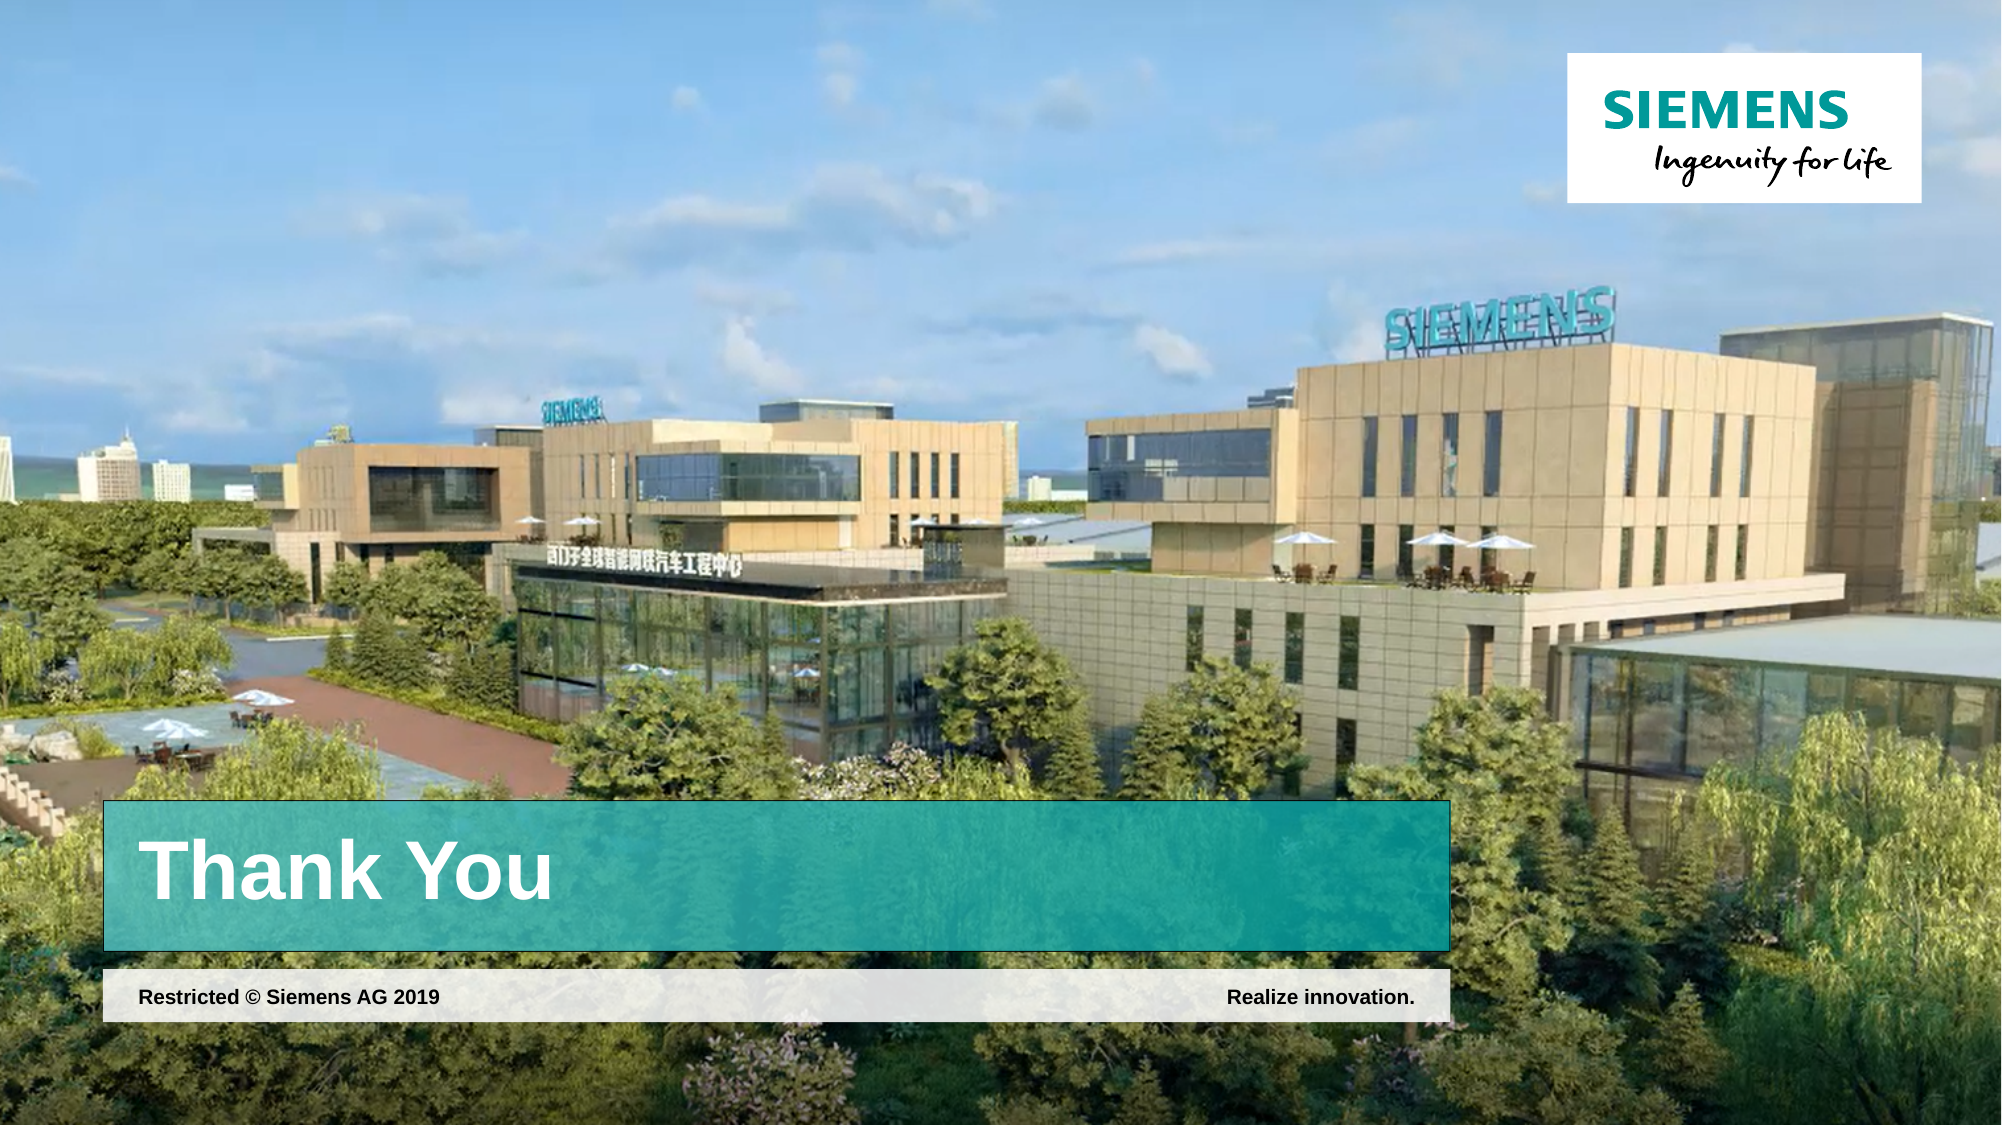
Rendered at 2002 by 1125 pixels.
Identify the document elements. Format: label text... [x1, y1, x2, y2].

list Realize innovation. [647, 968, 1451, 1023]
list Restricted © Siemens AG 2019 [102, 968, 647, 1023]
title Thank You [102, 799, 1451, 953]
picture [0, 0, 2002, 1125]
